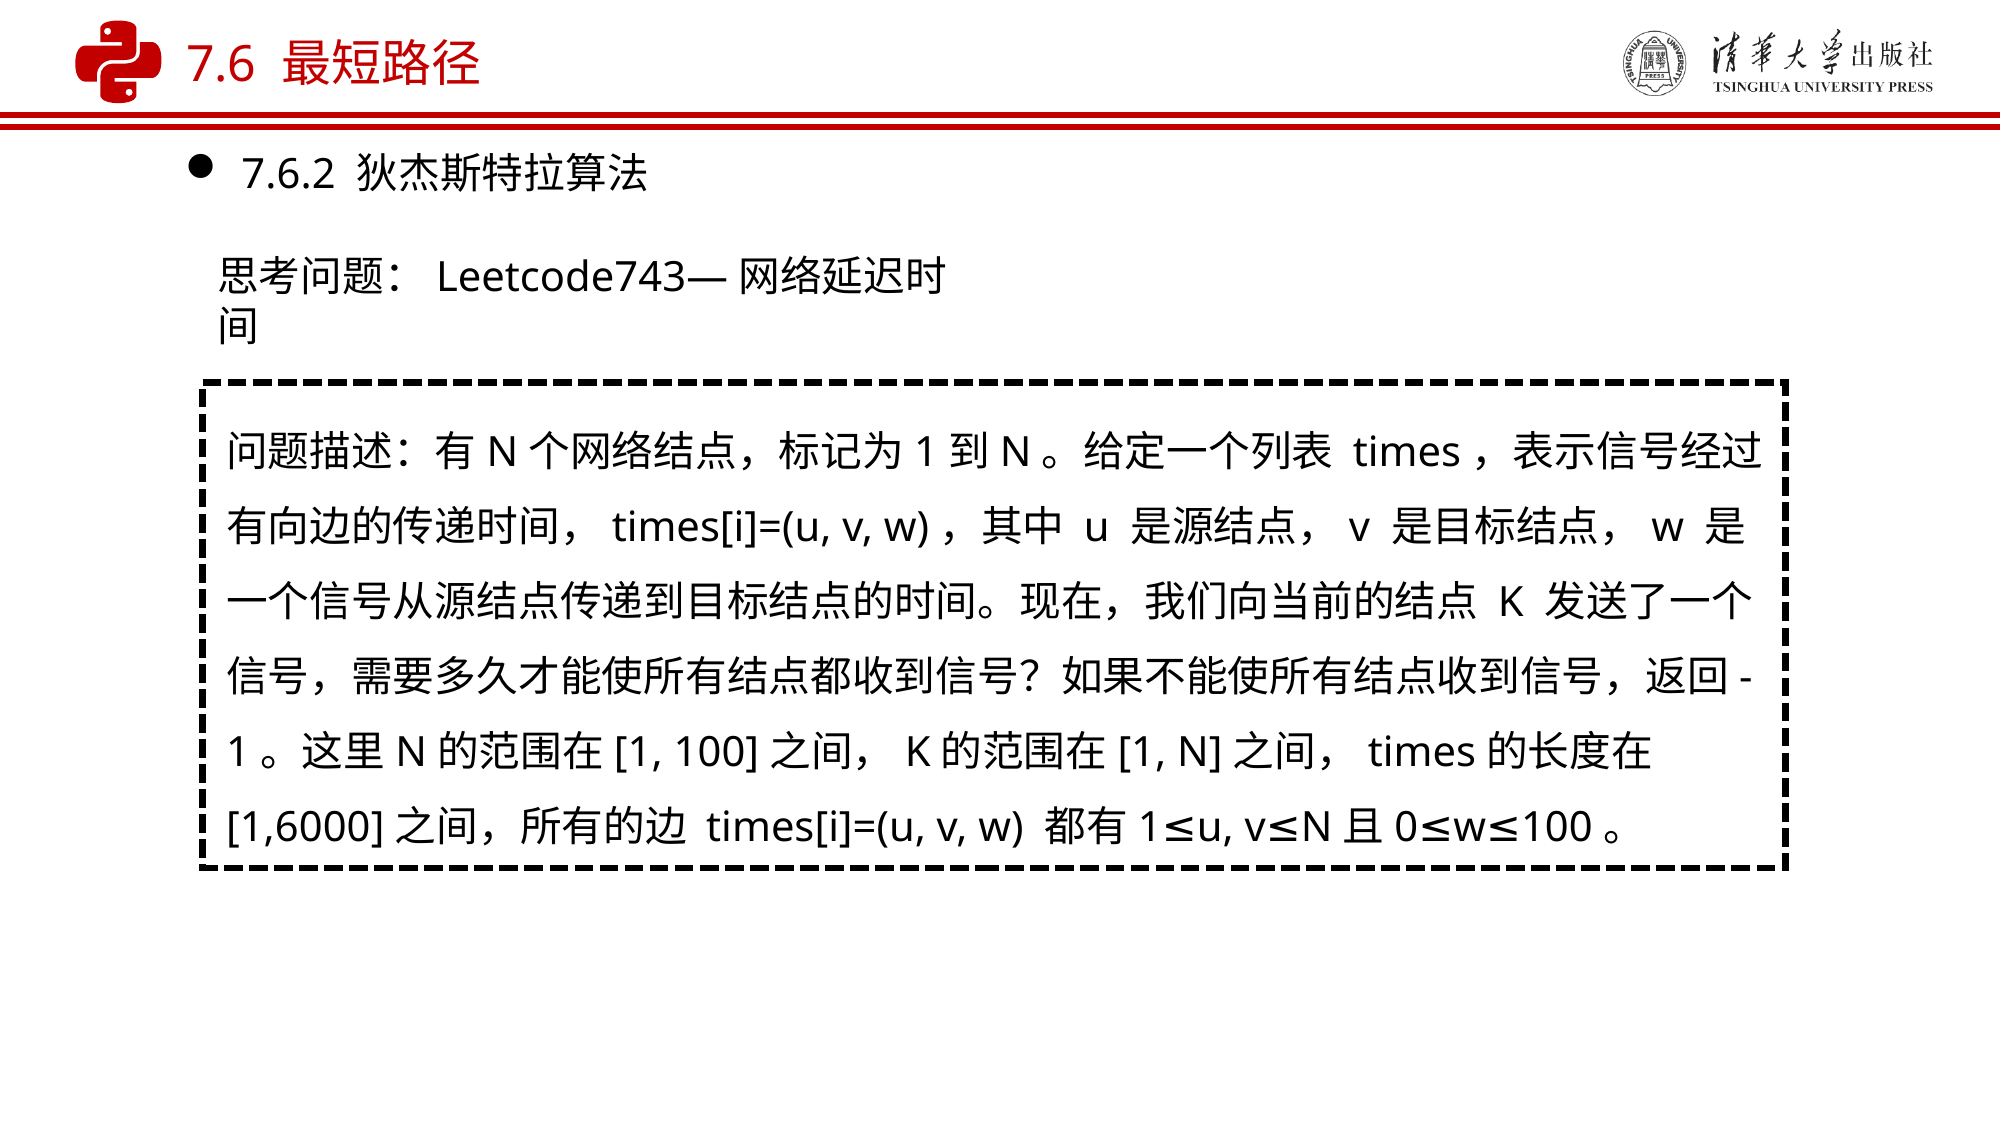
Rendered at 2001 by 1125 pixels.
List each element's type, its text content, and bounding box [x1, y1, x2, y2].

text_box 问题描述：有N个网络结点，标记为1到N。给定一个列表 times，表示信号经过有向边的传递时间，times[i]=(u, v, w)，其中 u 是源结点，v 是目标结点，w 是一个信号从源结点传递到目标结点的时间。现在，我们向当前的结点 K 发送了一个信号，需要多久才能使所有结点都收到信号？如果不能使所有结点收到信号，返回-1。这里N的范围在[1, 100]之间，K的范围在[1, N]之间，times的长度在[1,6000]之间，所有的边 times[i]=(u, v, w) 都有1≤u, v≤N且0≤w≤100。 [201, 381, 1786, 869]
text_box 思考问题：Leetcode743—网络延迟时间 [202, 241, 988, 357]
text_box 7.6 最短路径 [171, 24, 497, 99]
text_box 7.6.2 狄杰斯特拉算法 [170, 139, 966, 204]
